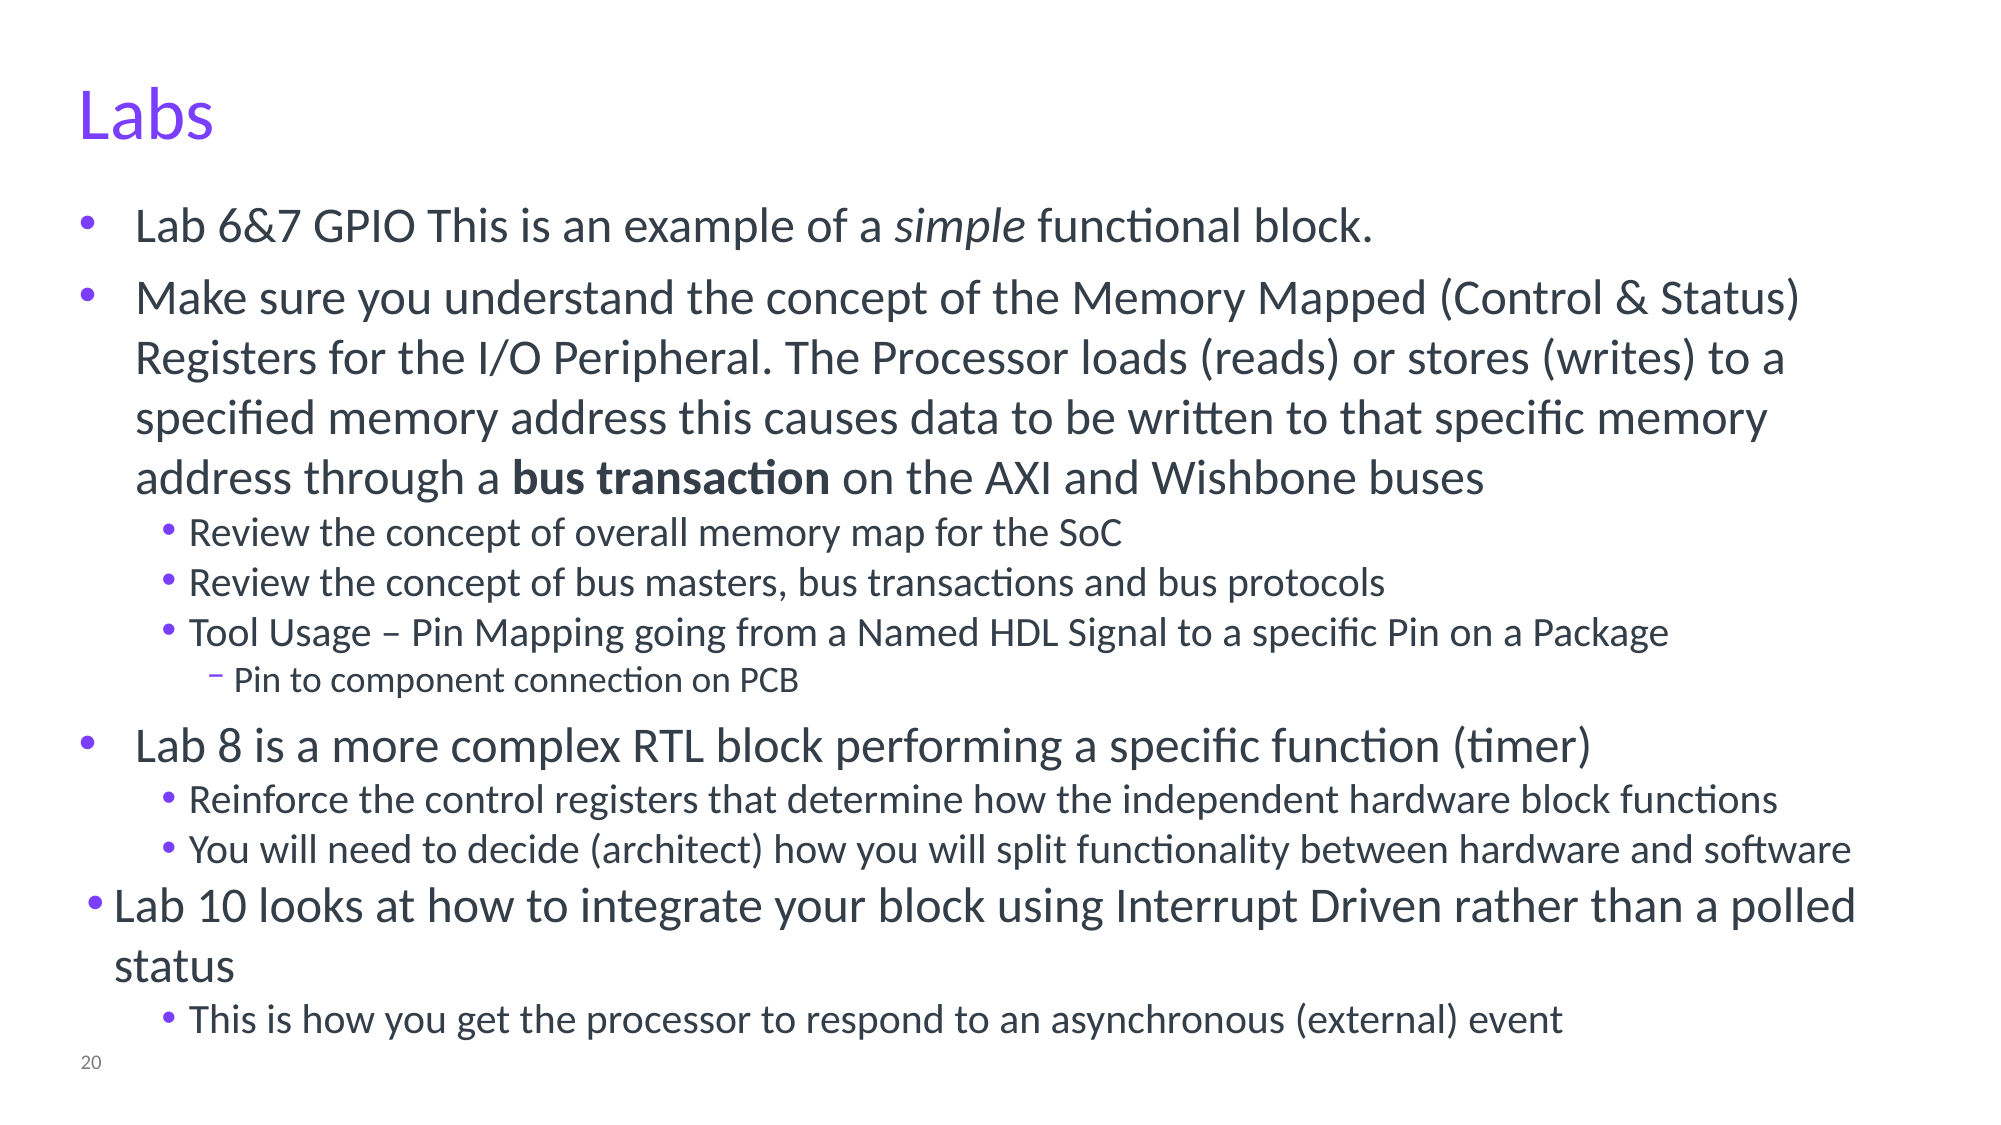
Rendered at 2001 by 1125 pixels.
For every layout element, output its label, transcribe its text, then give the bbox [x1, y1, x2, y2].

list Lab 6&7 GPIO This is an example of a simple functional block. Make sure you understand the concept of the Memory Mapped (Control & Status) Registers for the I/O Peripheral. The Processor loads (reads) or stores (writes) to a specified memory address this causes data to be written to that specific memory address through a bus transaction on the AXI and Wishbone buses Review the concept of overall memory map for the SoC Review the concept of bus masters, bus transactions and bus protocols Tool Usage – Pin Mapping going from a Named HDL Signal to a specific Pin on a Package Pin to component connection on PCB Lab 8 is a more complex RTL block performing a specific function (timer) Reinforce the control registers that determine how the independent hardware block functions You will need to decide (architect) how you will split functionality between hardware and software Lab 10 looks at how to integrate your block using Interrupt Driven rather than a polled status This is how you get the processor to respond to an asynchronous (external) event [78, 192, 1922, 863]
title Labs [78, 78, 1922, 186]
